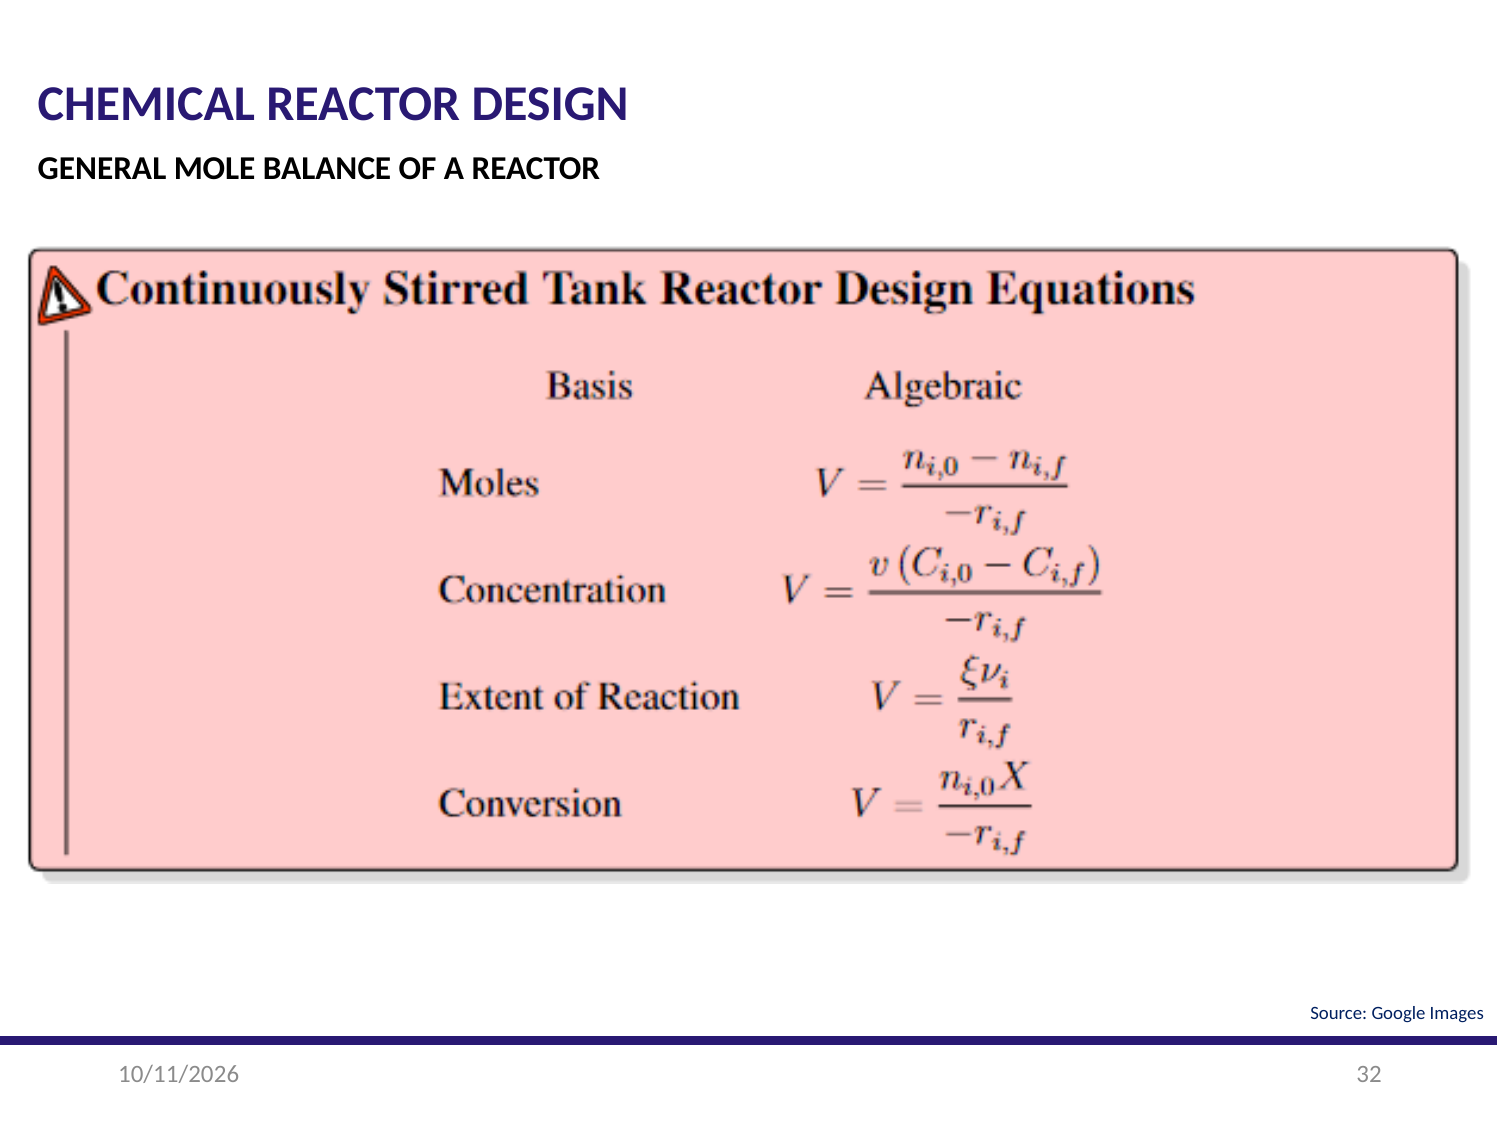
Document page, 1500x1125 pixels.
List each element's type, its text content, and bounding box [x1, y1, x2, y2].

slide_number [103, 1045, 441, 1103]
picture [22, 238, 1478, 884]
text_box GENERAL MOLE BALANCE OF A REACTOR [22, 139, 707, 194]
text_box CHEMICAL REACTOR DESIGN [22, 63, 1397, 139]
slide_number 32 [1059, 1045, 1397, 1103]
text_box Source: Google Images [1295, 993, 1499, 1031]
